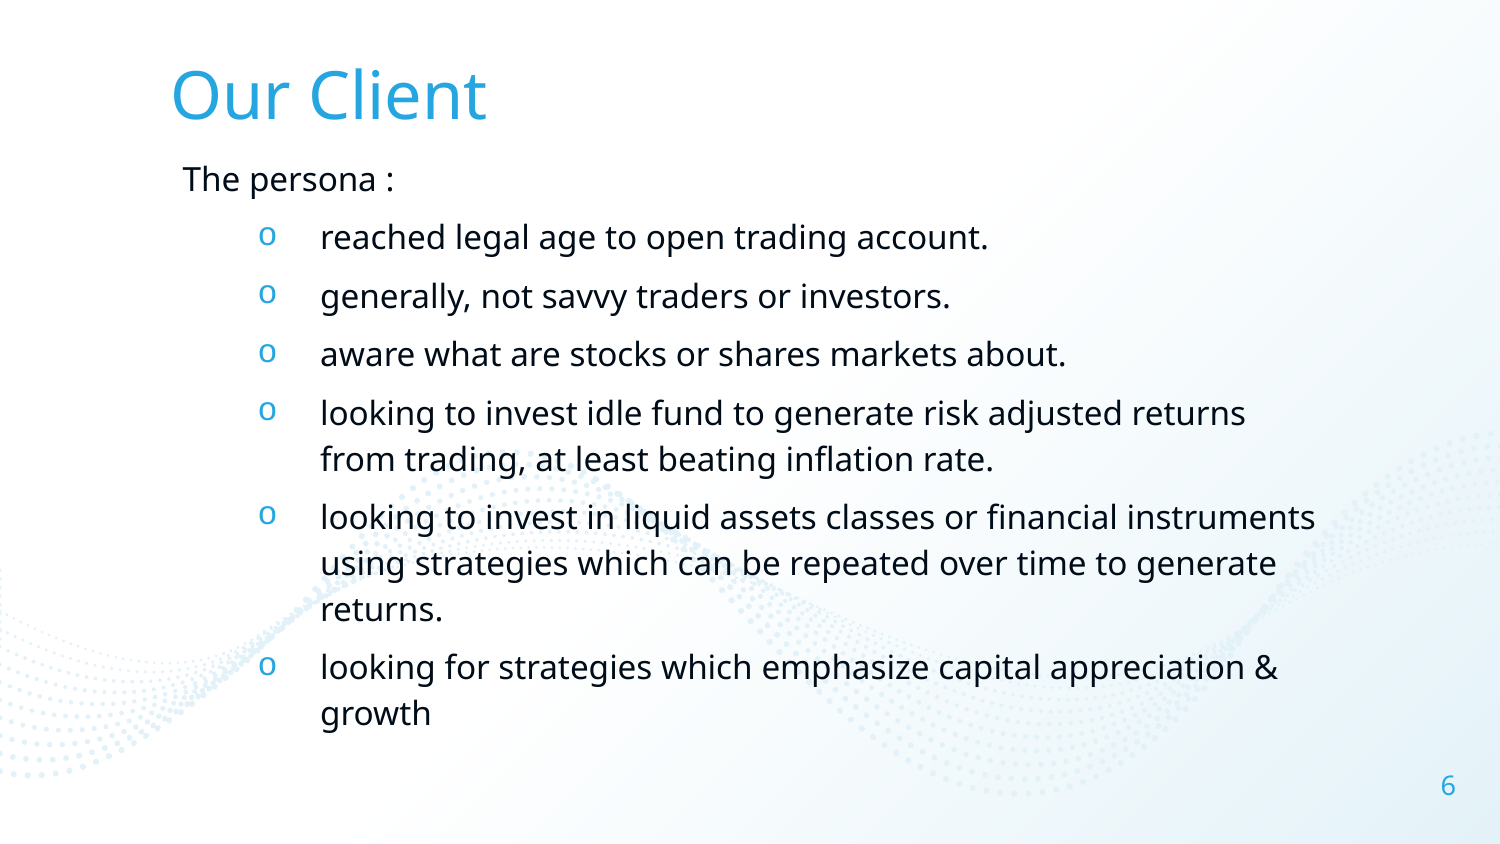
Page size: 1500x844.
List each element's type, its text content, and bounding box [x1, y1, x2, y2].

title Our Client [170, 68, 1330, 134]
list The persona : reached legal age to open trading account. generally, not savvy traders or investors. aware what are stocks or shares markets about. looking to invest idle fund to generate risk adjusted returns from trading, at least beating inflation rate. looking to invest in liquid assets classes or financial instruments using strategies which can be repeated over time to generate returns. looking for strategies which emphasize capital appreciation & growth [170, 152, 1330, 766]
slide_number 6 [1366, 754, 1457, 819]
